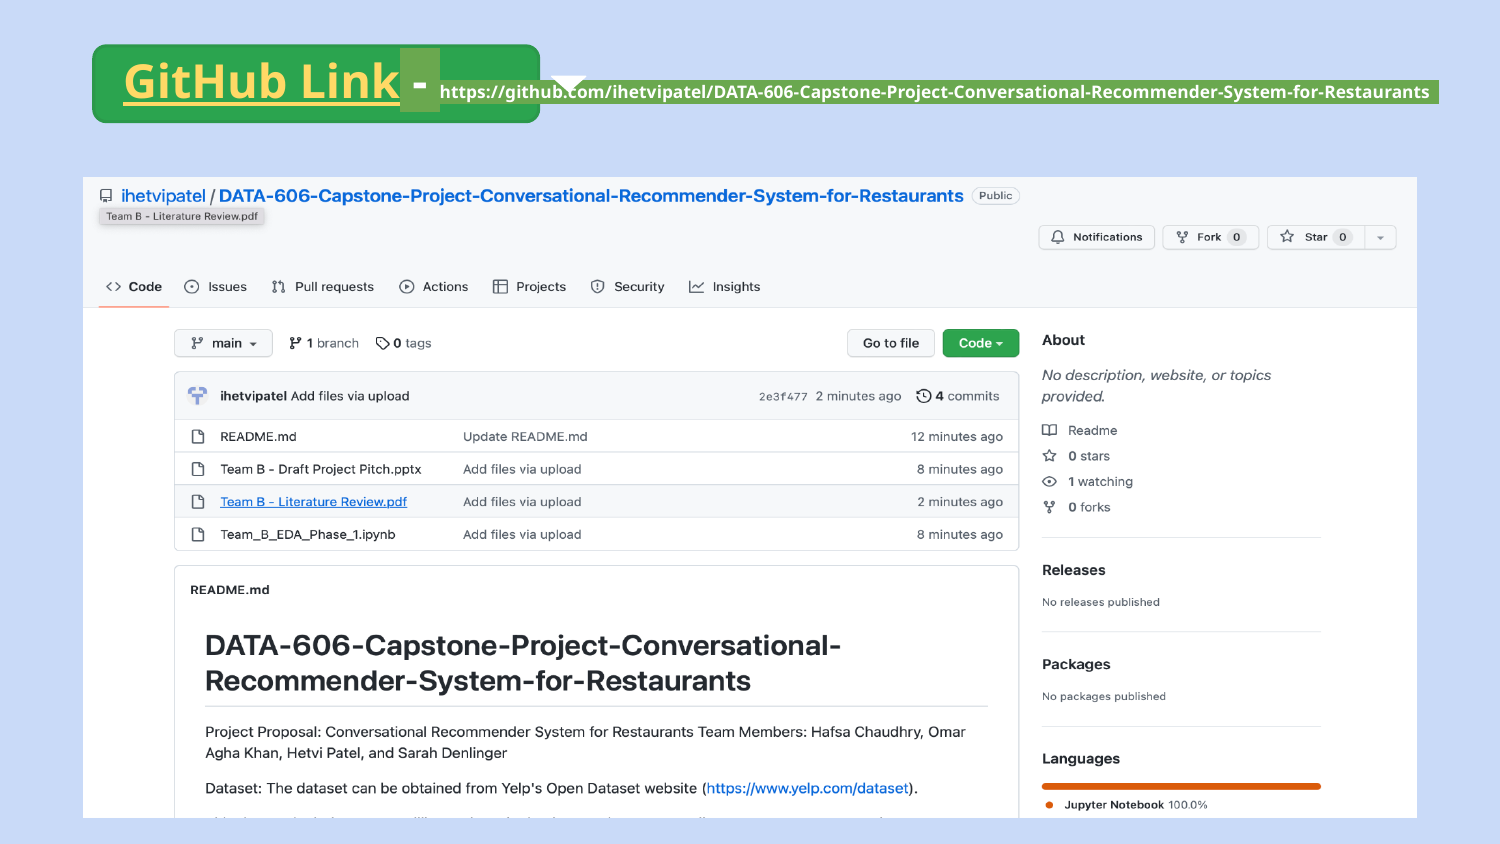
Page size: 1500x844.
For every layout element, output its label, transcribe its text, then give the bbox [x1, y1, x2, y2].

picture [83, 177, 1417, 818]
title GitHub Link - https://github.com/ihetvipatel/DATA-606-Capstone-Project-Conversational-Recommender-System-for-Restaurants [83, 36, 1482, 131]
text_box [551, 76, 586, 92]
